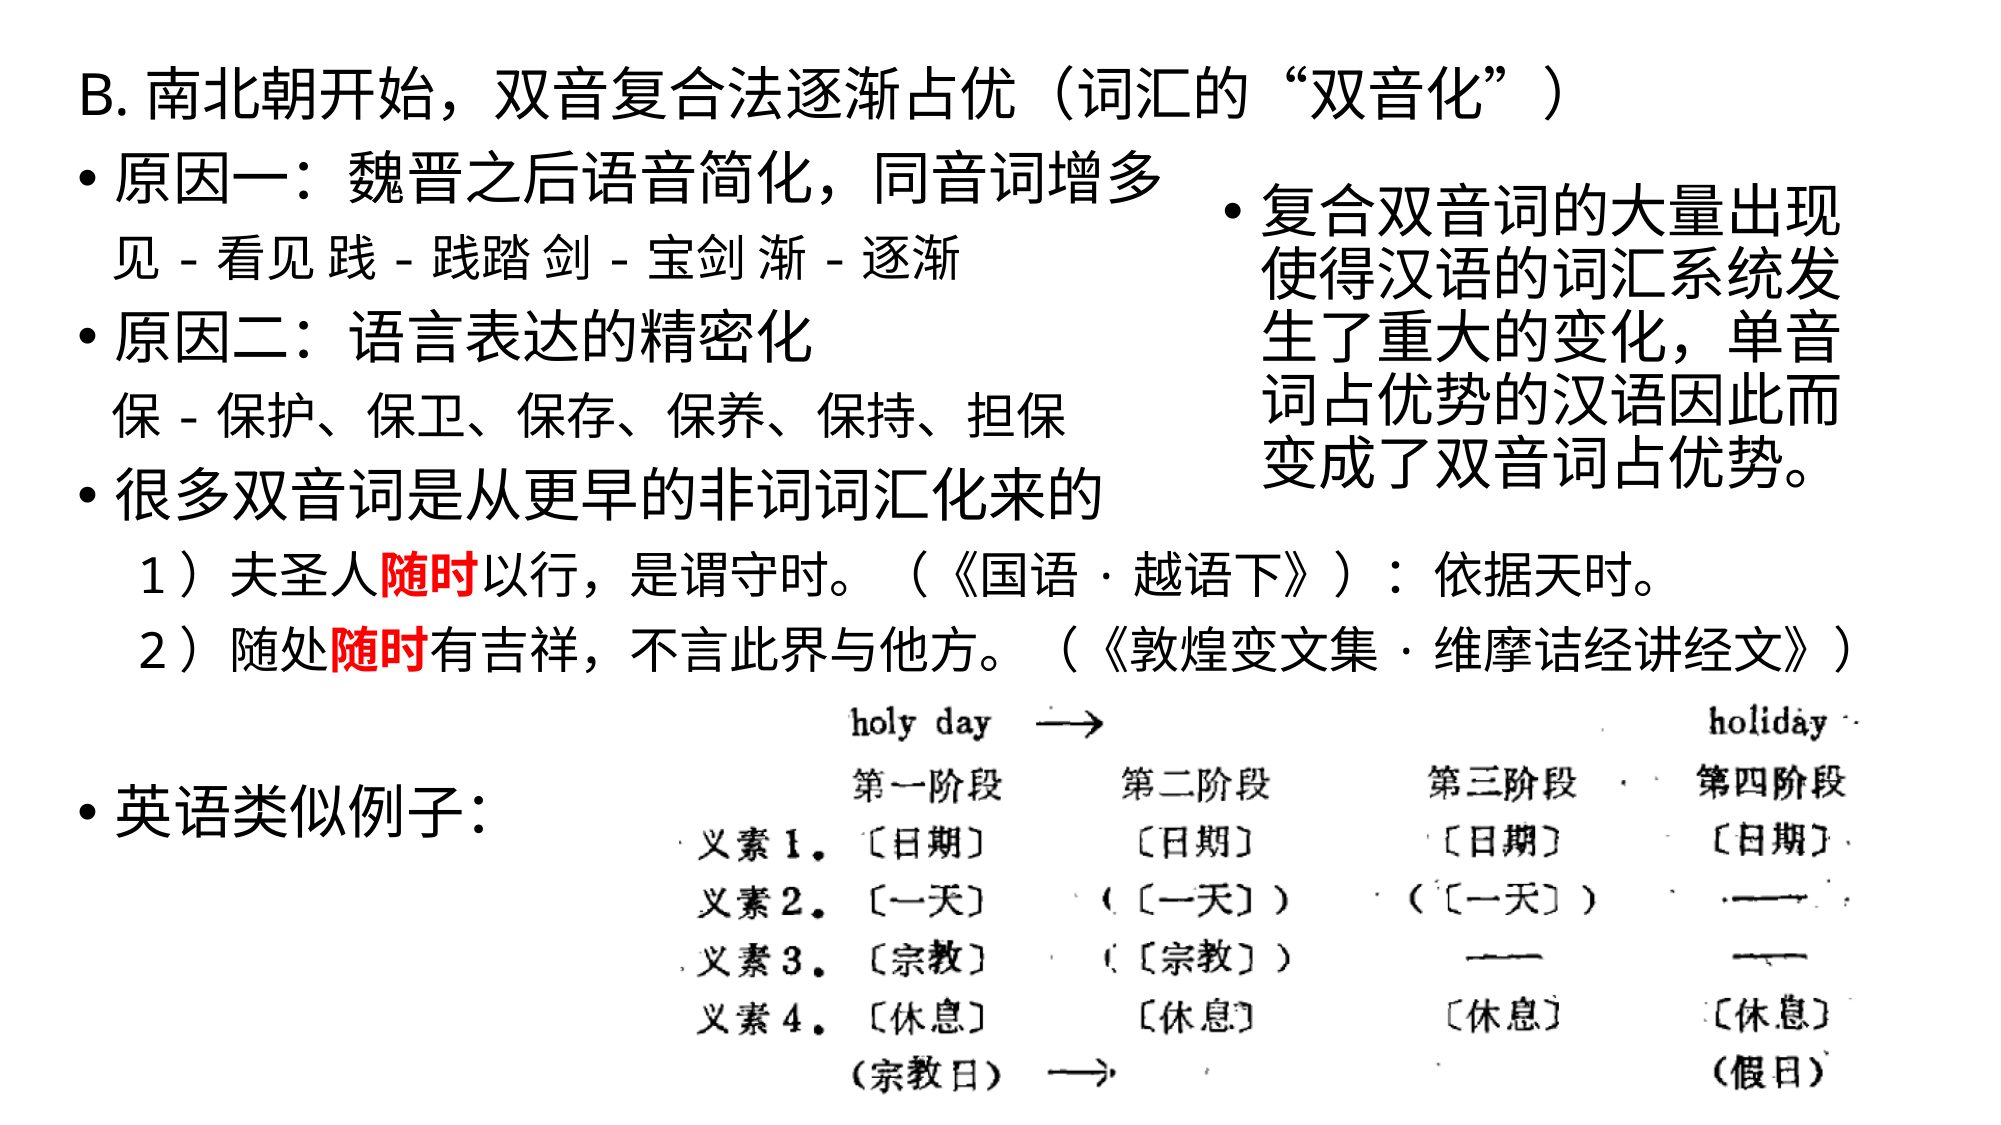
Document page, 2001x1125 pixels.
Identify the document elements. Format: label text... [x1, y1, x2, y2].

list B.南北朝开始，双音复合法逐渐占优（词汇的“双音化”） 原因一：魏晋之后语音简化，同音词增多 见-看见 践-践踏 剑-宝剑 渐-逐渐 原因二：语言表达的精密化 保-保护、保卫、保存、保养、保持、担保 很多双音词是从更早的非词词汇化来的 1）夫圣人随时以行，是谓守时。（《国语·越语下》）：依据天时。 2）随处随时有吉祥，不言此界与他方。（《敦煌变文集·维摩诘经讲经文》） 英语类似例子： [62, 57, 1924, 1069]
text_box 复合双音词的大量出现使得汉语的词汇系统发生了重大的变化，单音词占优势的汉语因此而变成了双音词占优势。 [1207, 174, 1911, 505]
picture [678, 695, 1862, 1106]
